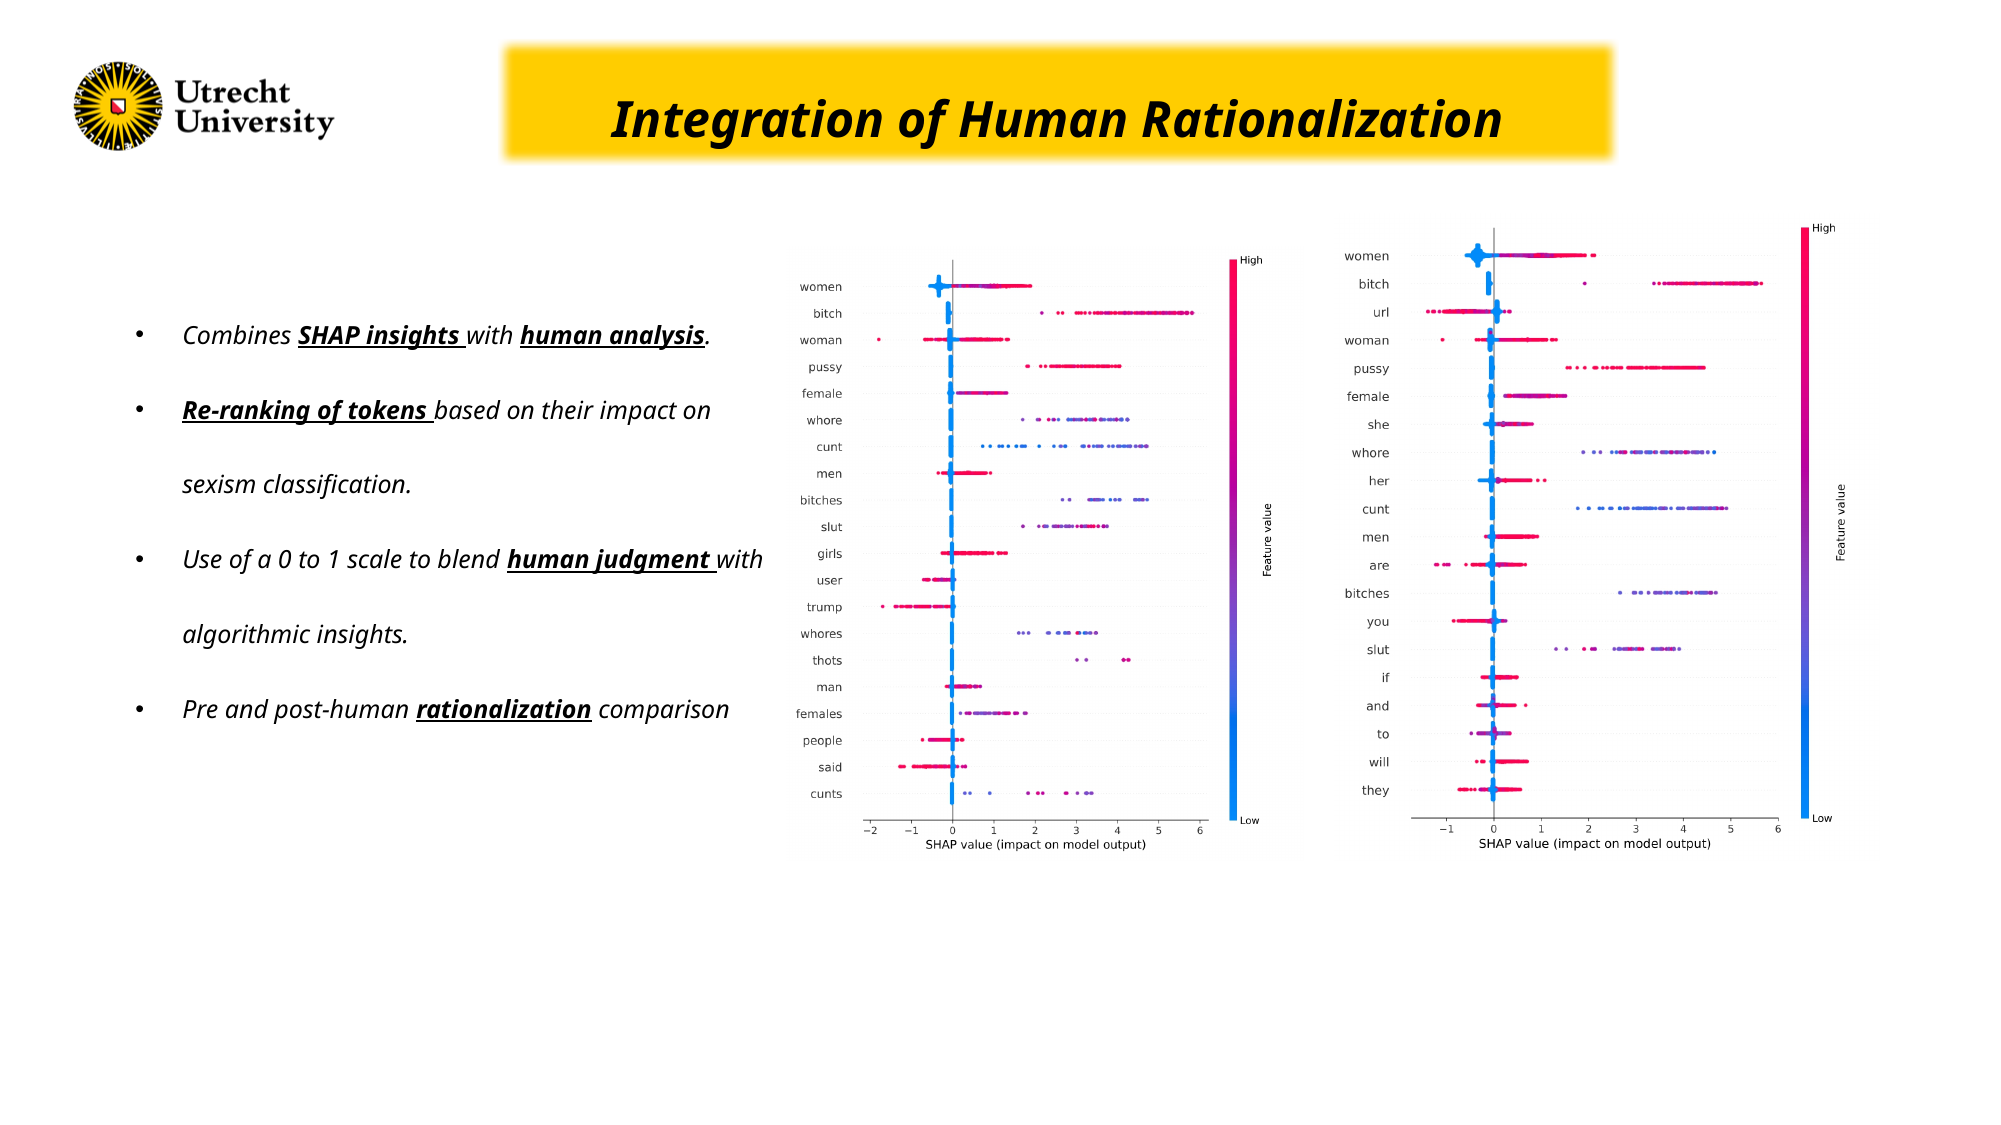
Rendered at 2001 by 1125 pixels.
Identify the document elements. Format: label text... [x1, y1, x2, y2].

text_box Combines SHAP insights with human analysis. Re-ranking of tokens based on their impact on sexism classification. Use of a 0 to 1 scale to blend human judgment with algorithmic insights. Pre and post-human rationalization comparison [120, 267, 781, 731]
picture [786, 246, 1305, 862]
picture [0, 0, 532, 209]
picture [1334, 212, 1881, 862]
text_box Integration of Human Rationalization [511, 52, 1605, 153]
